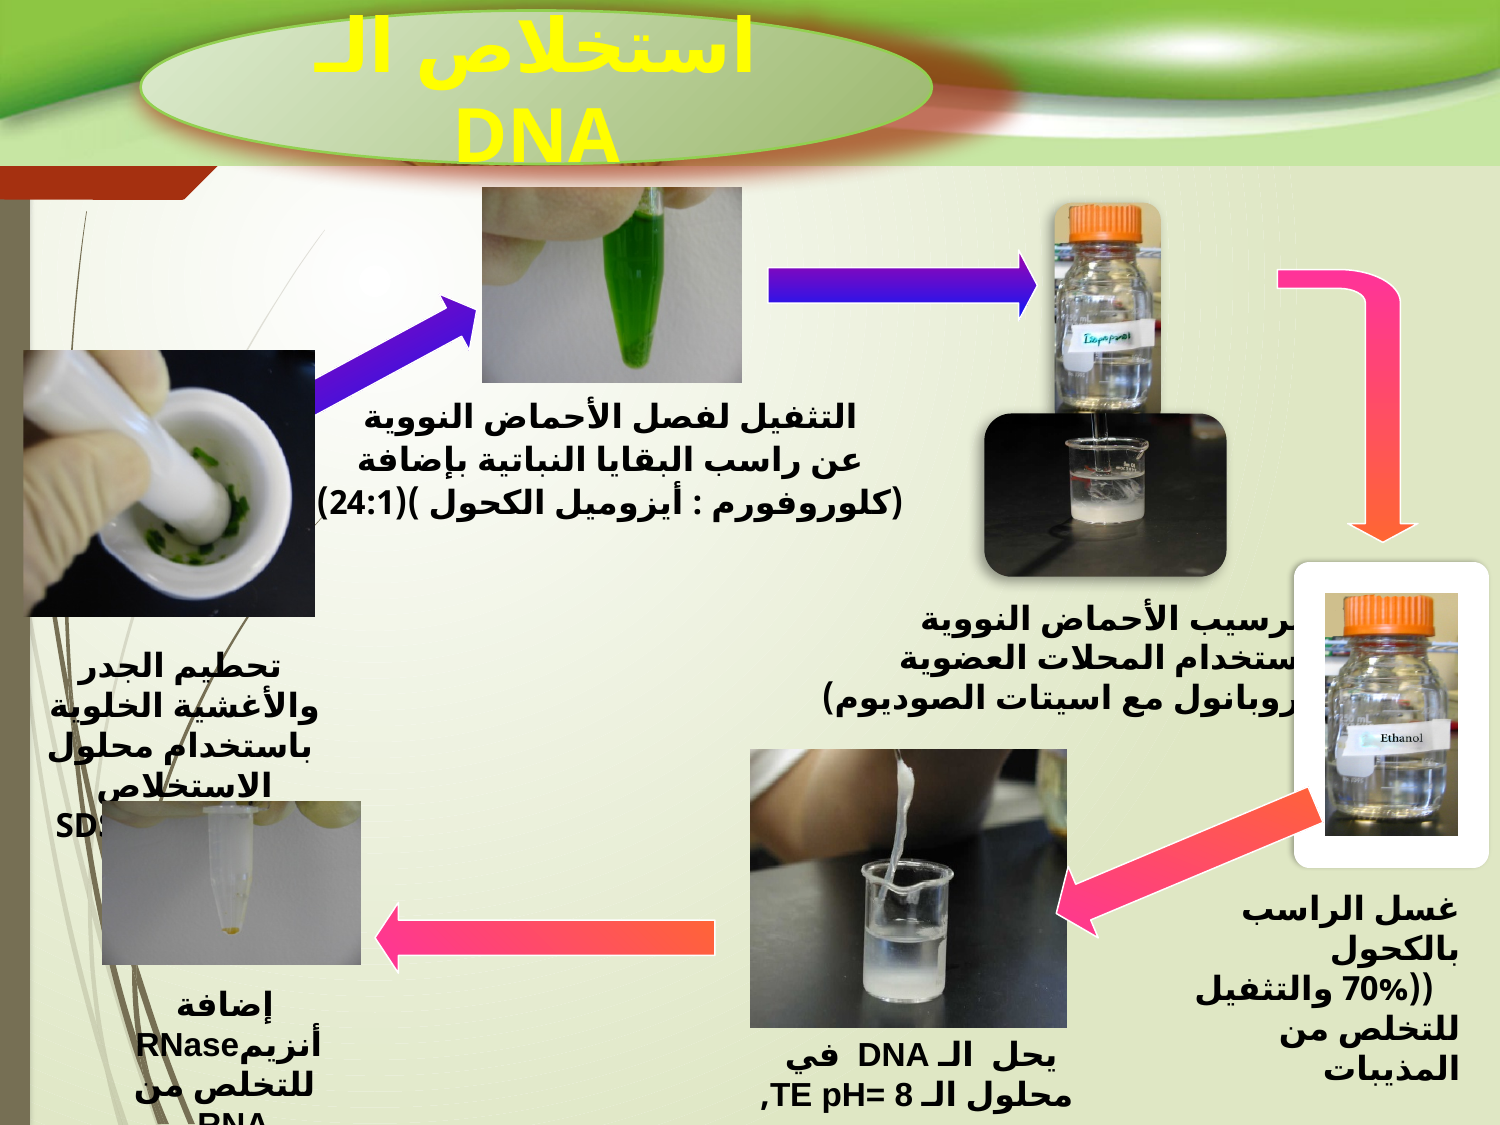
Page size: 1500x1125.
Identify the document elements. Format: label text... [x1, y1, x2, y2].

table_cell -6 [361, 351, 365, 391]
text_box [375, 902, 709, 974]
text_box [366, 187, 846, 534]
text_box [850, 267, 885, 304]
picture [0, 0, 1500, 166]
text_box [0, 349, 361, 774]
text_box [1124, 592, 1476, 1017]
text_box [99, 801, 362, 1060]
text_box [890, 202, 1325, 749]
text_box [1328, 269, 1418, 543]
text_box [714, 749, 1128, 1123]
